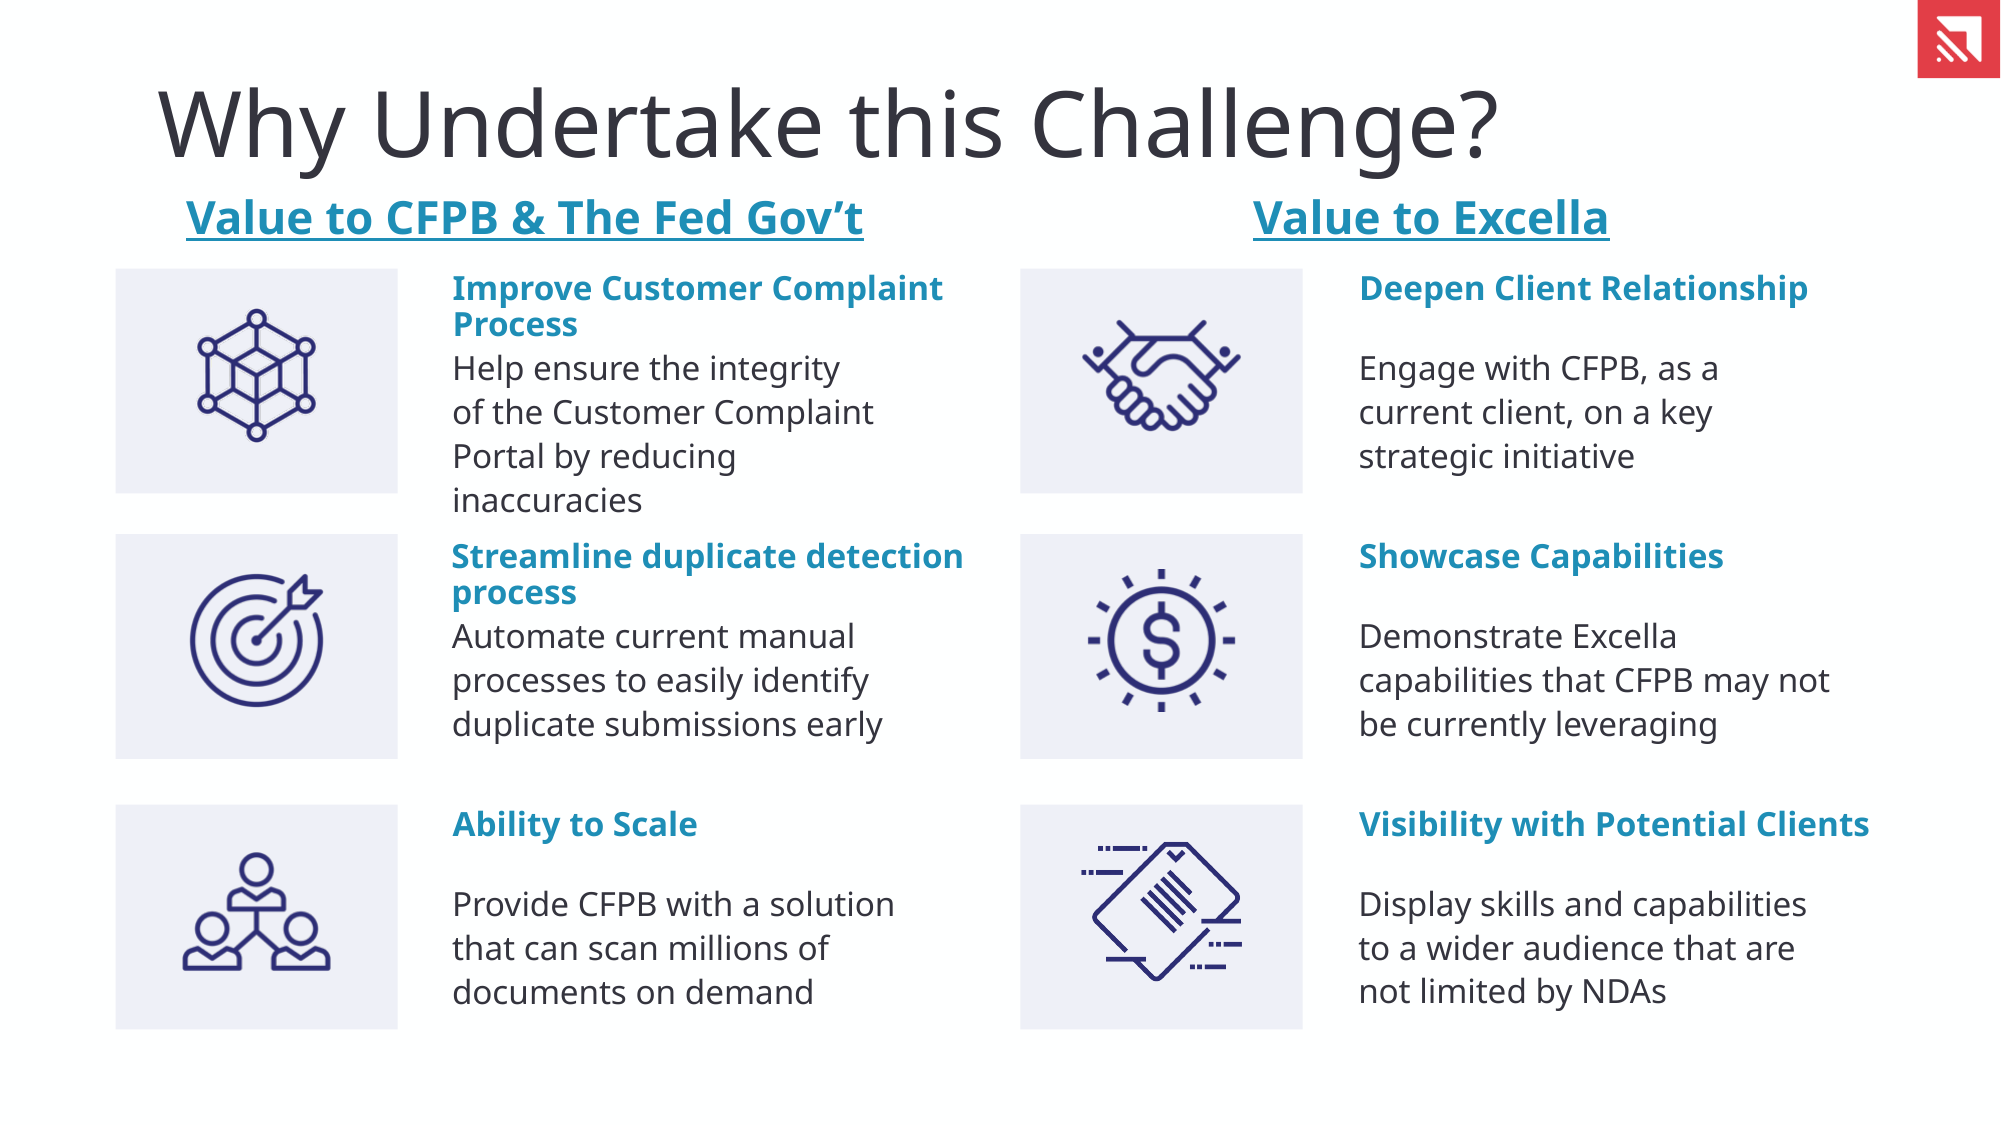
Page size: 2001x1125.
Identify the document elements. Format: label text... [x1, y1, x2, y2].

picture [157, 304, 356, 447]
text_box Value to Excella [1005, 187, 1858, 265]
picture [157, 840, 356, 983]
picture [1062, 840, 1261, 983]
list Streamline duplicate detection process [436, 532, 1013, 600]
picture [1934, 13, 1984, 64]
list Provide CFPB with a solution that can scan millions of documents on demand [437, 871, 951, 1018]
list Engage with CFPB, as a current client, on a key strategic initiative [1343, 335, 1858, 482]
list Visibility with Potential Clients [1344, 800, 1913, 868]
list Ability to Scale [437, 800, 1006, 868]
list Deepen Client Relationship [1344, 264, 1913, 332]
picture [1062, 304, 1261, 447]
list Why Undertake this Challenge? [142, 70, 1858, 162]
picture [1062, 569, 1261, 712]
list Help ensure the integrity of the Customer Complaint Portal by reducing inaccuracies [437, 335, 951, 482]
list Improve Customer Complaint Process [437, 264, 1006, 332]
picture [157, 569, 356, 712]
list Demonstrate Excella capabilities that CFPB may not be currently leveraging [1343, 603, 1858, 750]
list Automate current manual processes to easily identify duplicate submissions early [437, 603, 951, 750]
text_box Value to CFPB & The Fed Gov’t [99, 187, 951, 265]
list Display skills and capabilities to a wider audience that are not limited by NDAs [1343, 871, 1858, 1018]
list Showcase Capabilities [1344, 532, 1913, 600]
